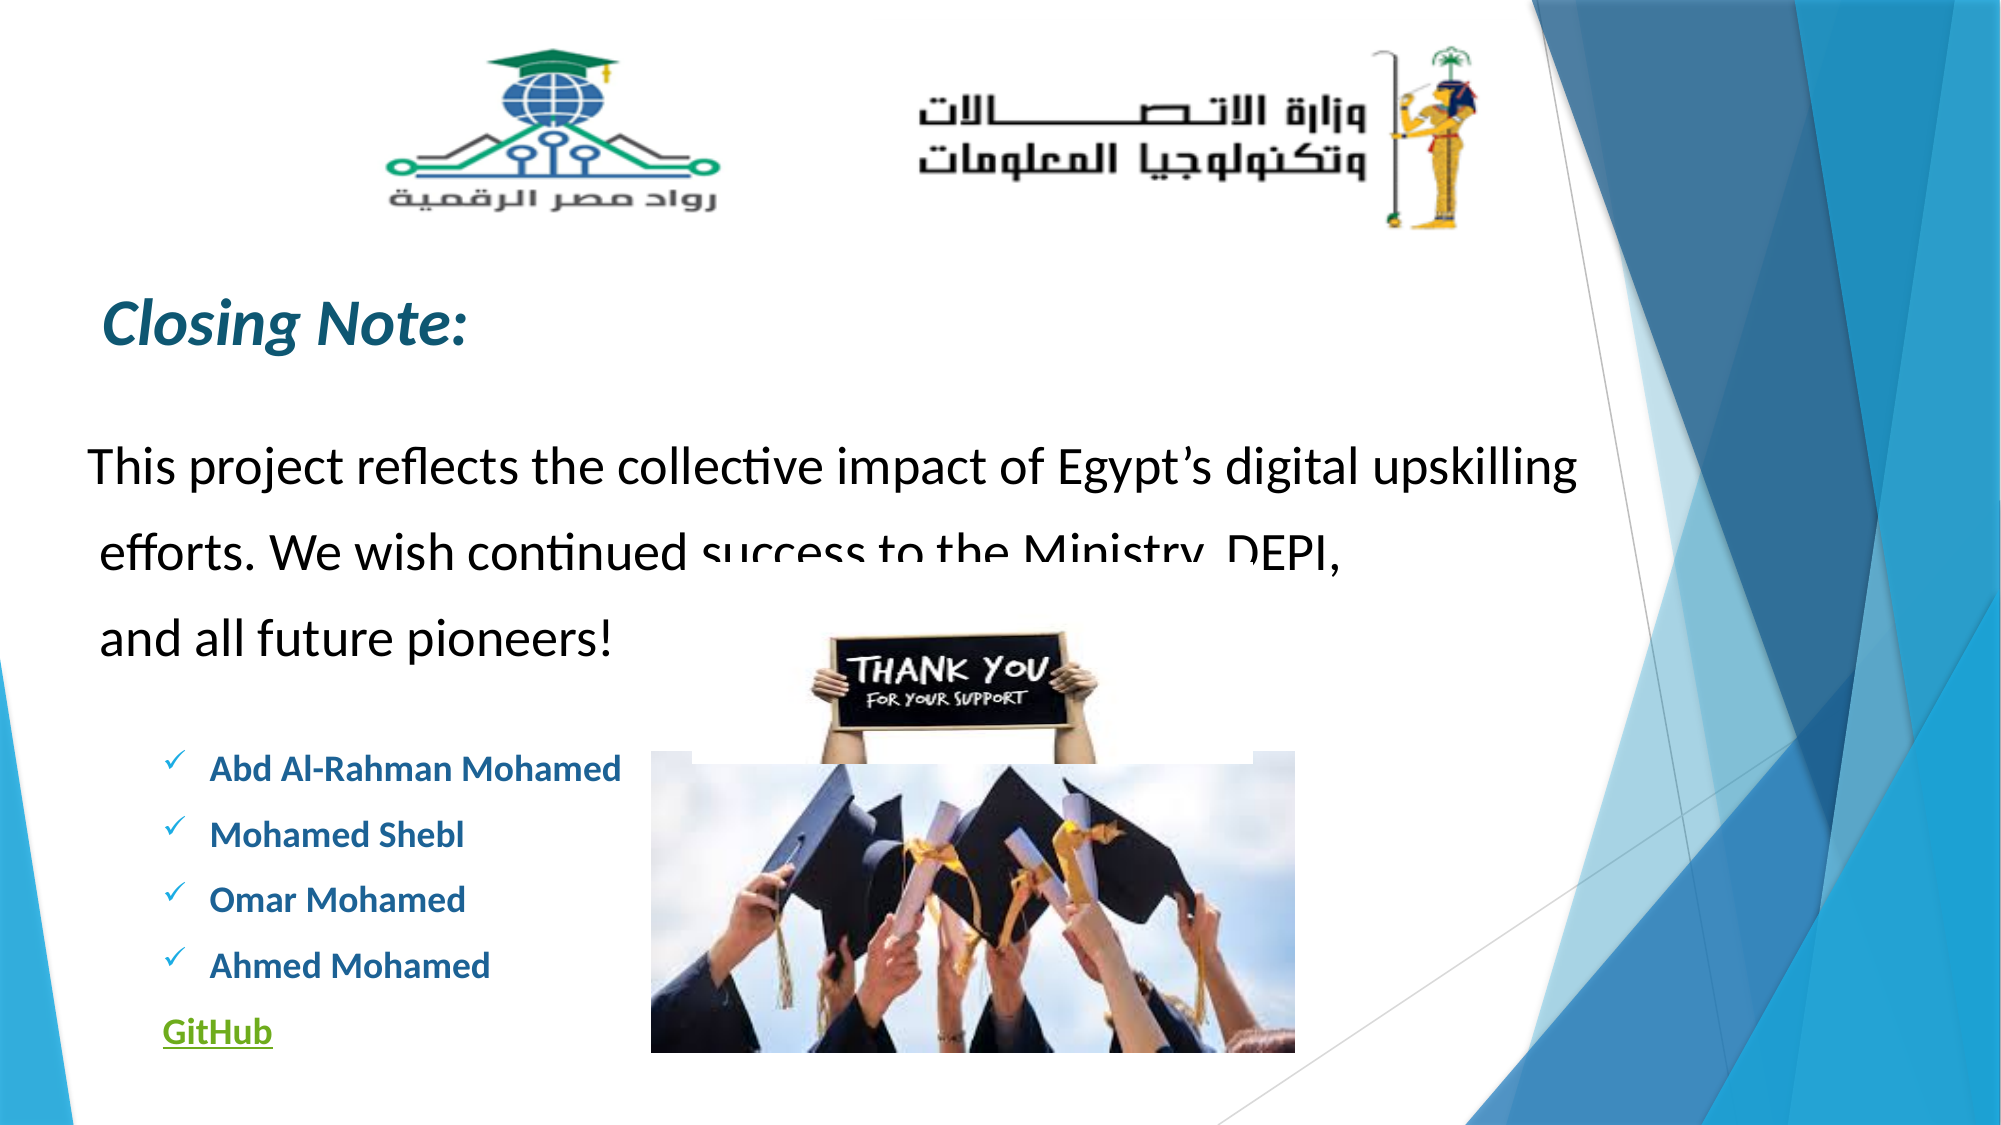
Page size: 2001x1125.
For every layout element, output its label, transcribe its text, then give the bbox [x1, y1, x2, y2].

picture [872, 18, 1518, 255]
picture [650, 561, 1295, 1053]
picture [324, 22, 775, 260]
list Closing Note: This project reflects the collective impact of Egypt’s digital upskilling efforts. We wish continued success to the Ministry, DEPI, and all future pioneers! Abd Al-Rahman Mohamed Mohamed Shebl Omar Mohamed Ahmed Mohamed GitHub [72, 89, 1972, 1083]
